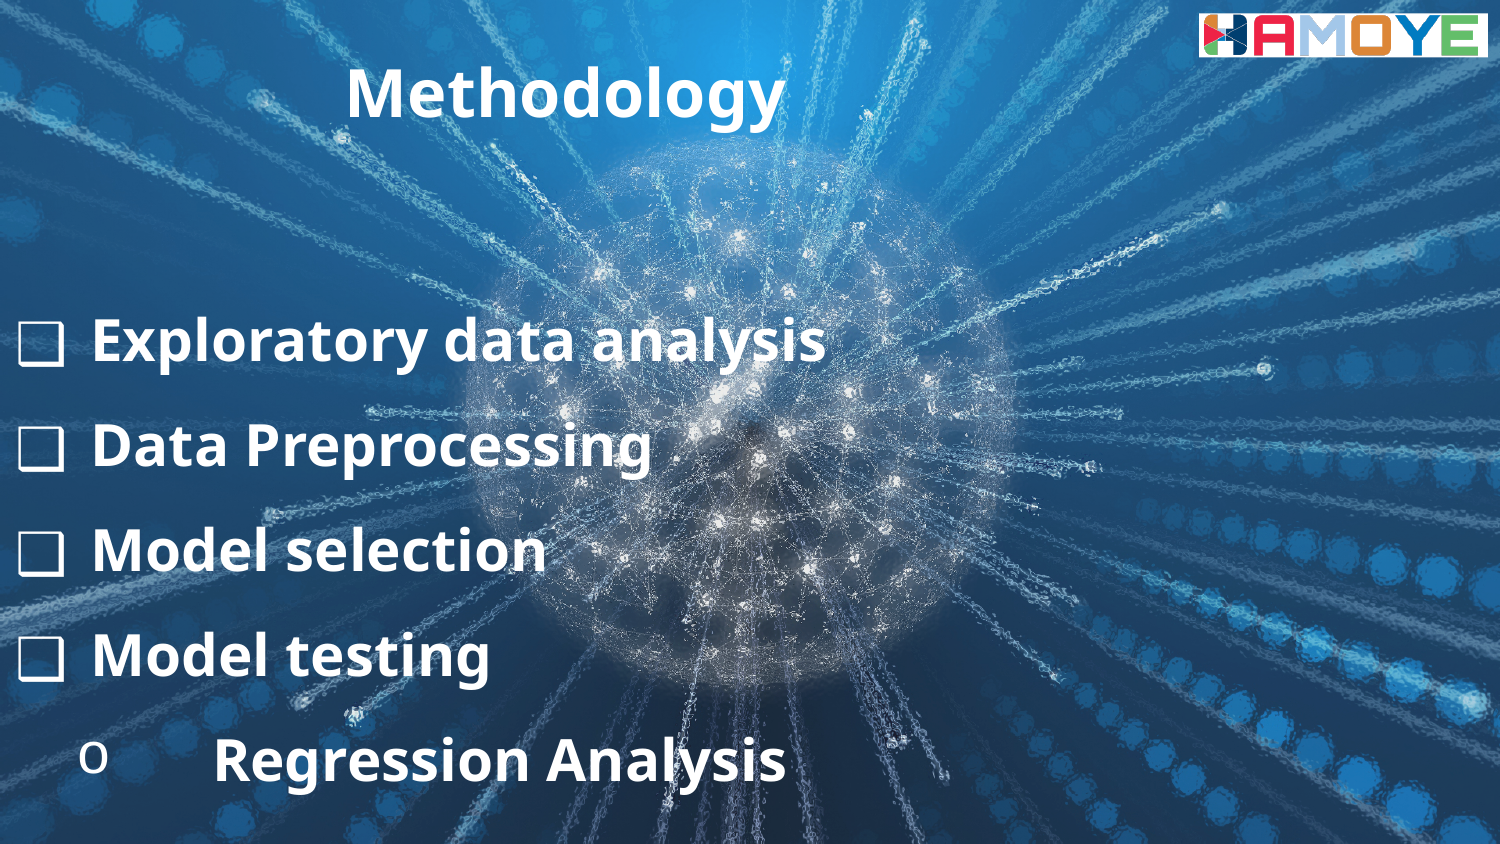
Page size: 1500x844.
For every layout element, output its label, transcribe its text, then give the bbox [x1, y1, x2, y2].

picture [1204, 13, 1478, 58]
text_box Methodology [158, 35, 990, 211]
text_box [1479, 13, 1488, 58]
text_box Exploratory data analysis Data Preprocessing Model selection Model testing Regression Analysis [0, 217, 1109, 844]
